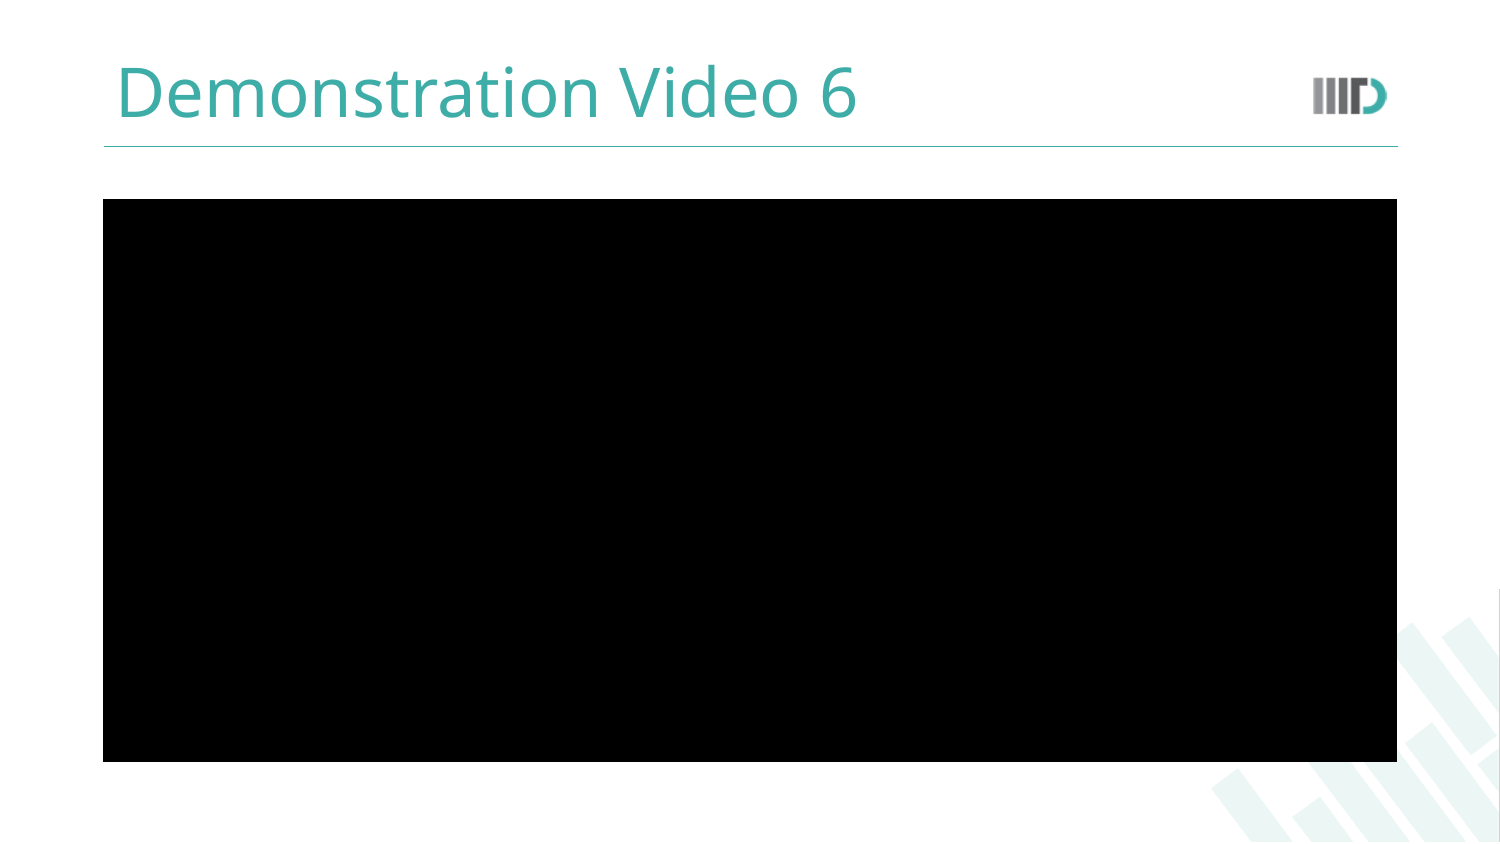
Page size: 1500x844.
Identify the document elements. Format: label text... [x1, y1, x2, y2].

picture [103, 198, 1500, 844]
picture [1299, 68, 1398, 124]
title Demonstration Video 6 [103, 45, 1267, 147]
